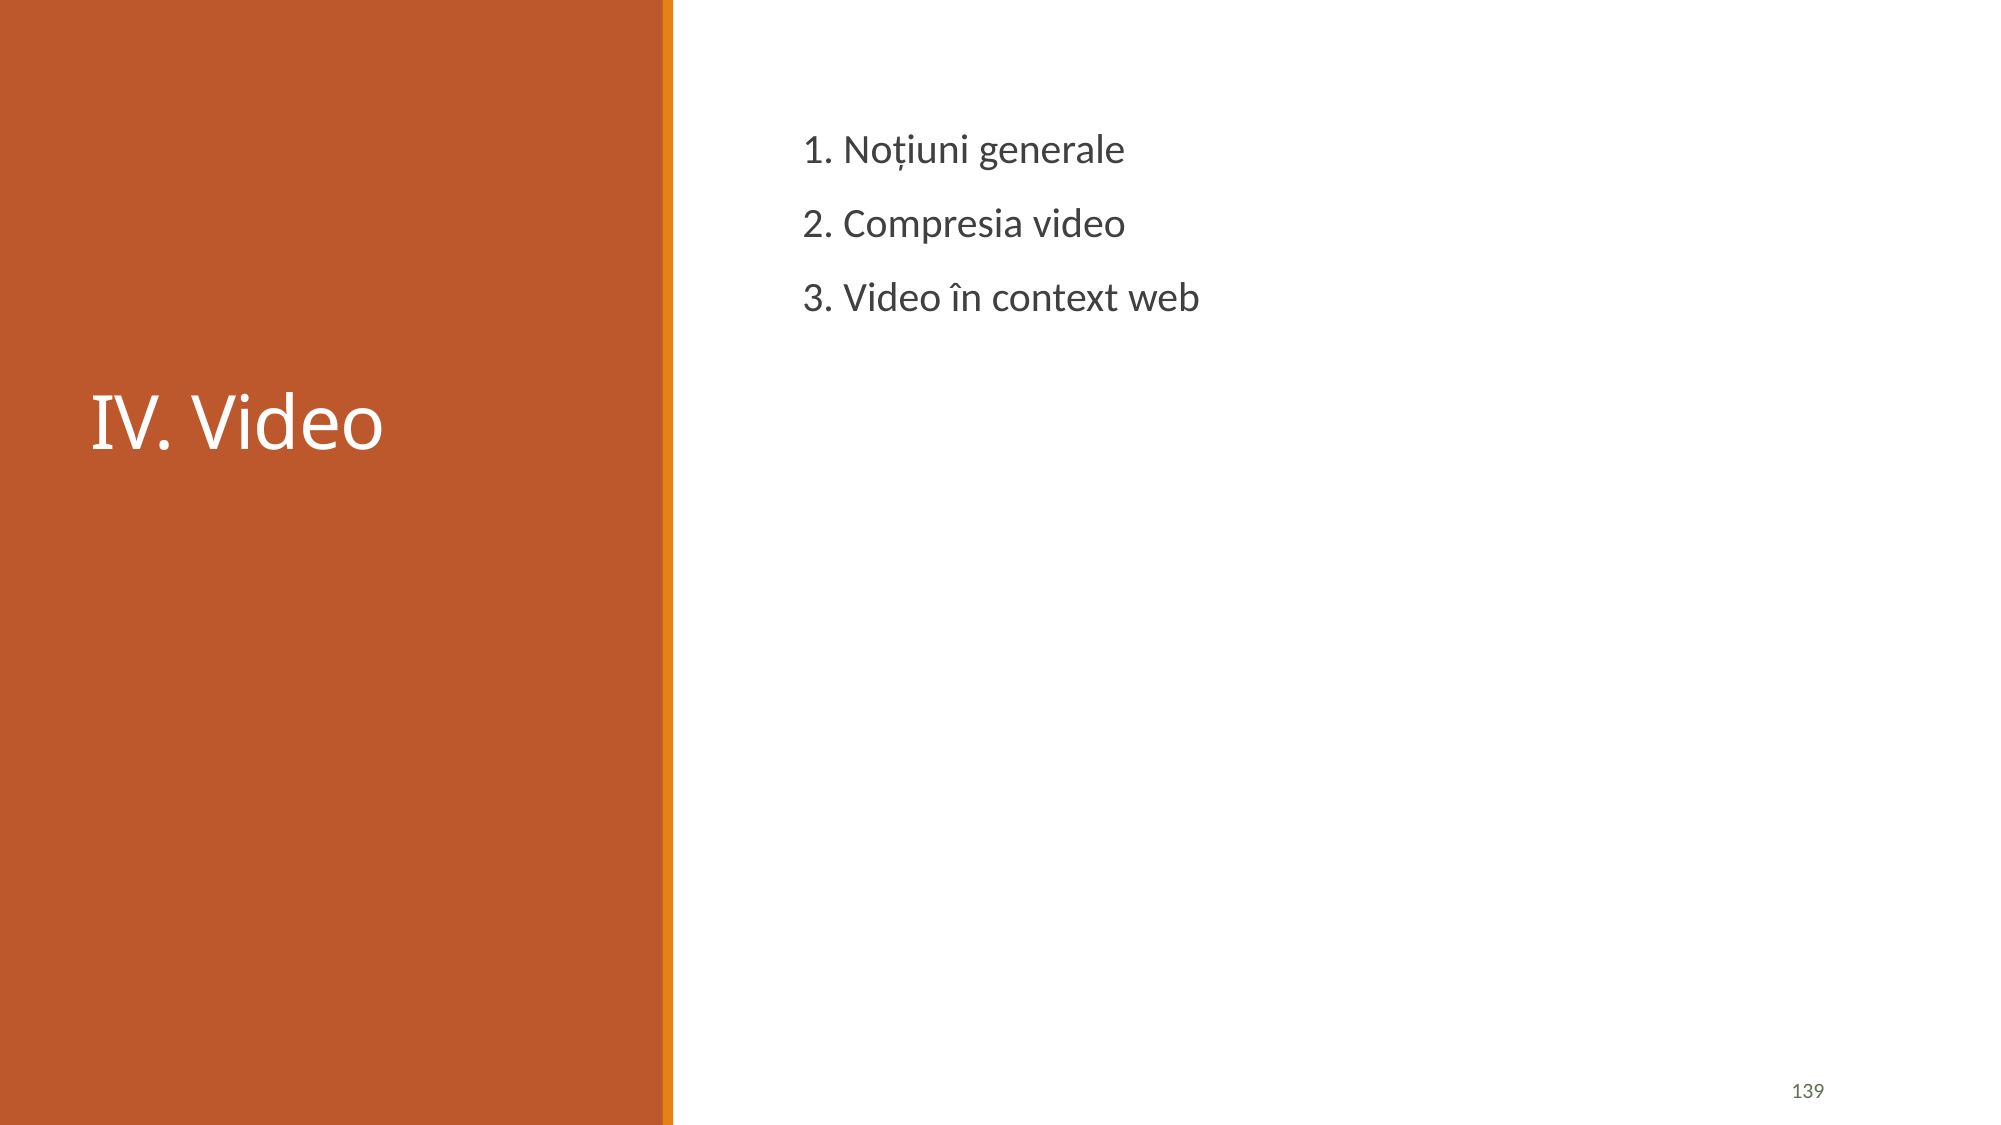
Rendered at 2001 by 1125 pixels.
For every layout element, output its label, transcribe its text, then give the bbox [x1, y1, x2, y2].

title IV. Video [75, 97, 600, 473]
list 1. Noțiuni generale 2. Compresia video 3. Video în context web [787, 120, 1853, 983]
slide_number 139 [1624, 1059, 1840, 1120]
